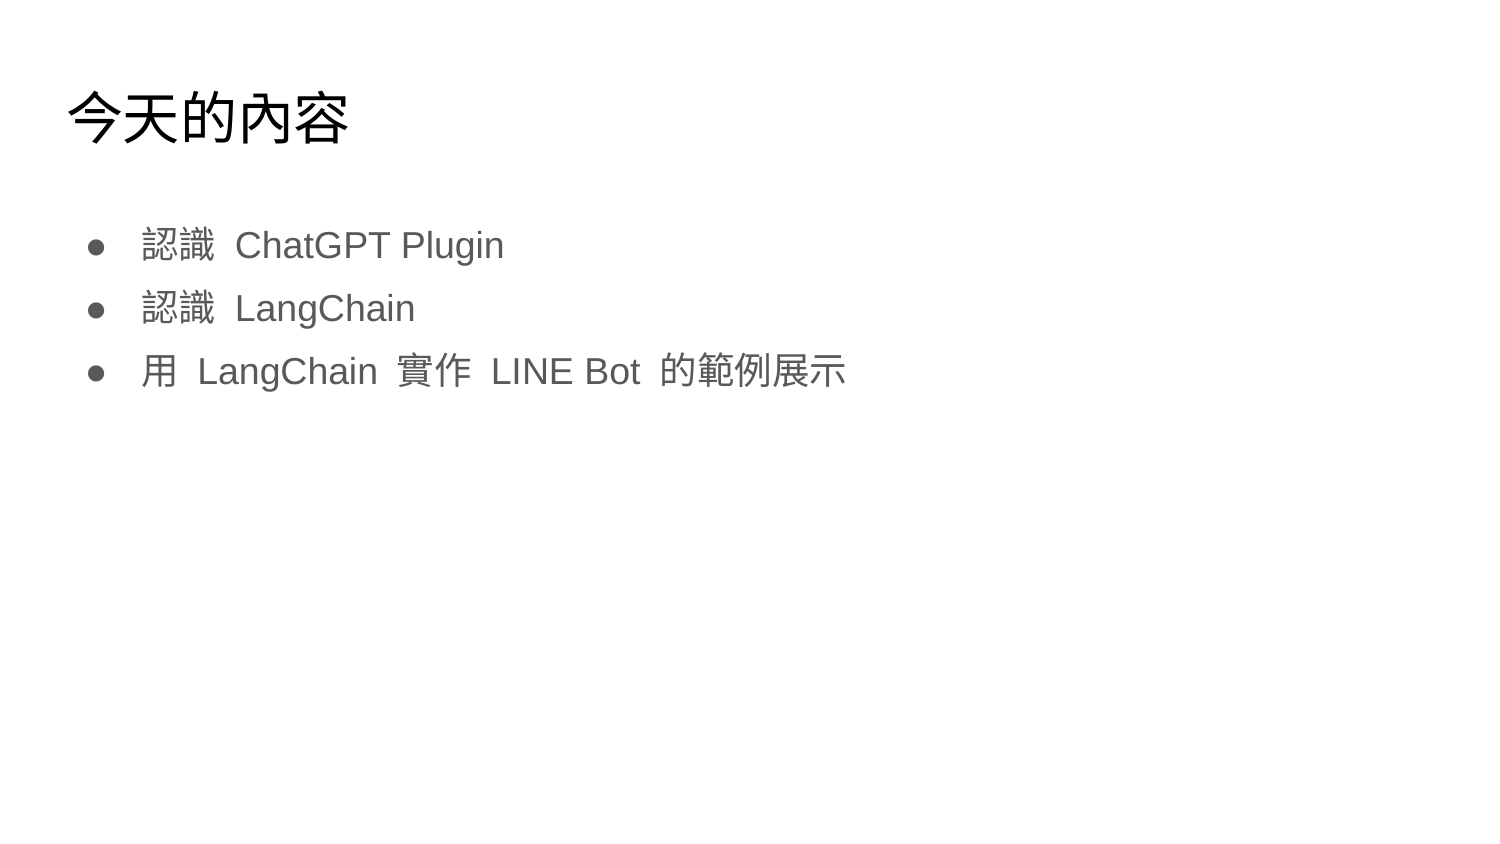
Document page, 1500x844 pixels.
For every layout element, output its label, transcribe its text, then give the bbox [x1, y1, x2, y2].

title 今天的內容 [51, 72, 1449, 167]
list 認識 ChatGPT Plugin 認識 LangChain 用 LangChain 實作 LINE Bot 的範例展示 [51, 189, 1449, 750]
